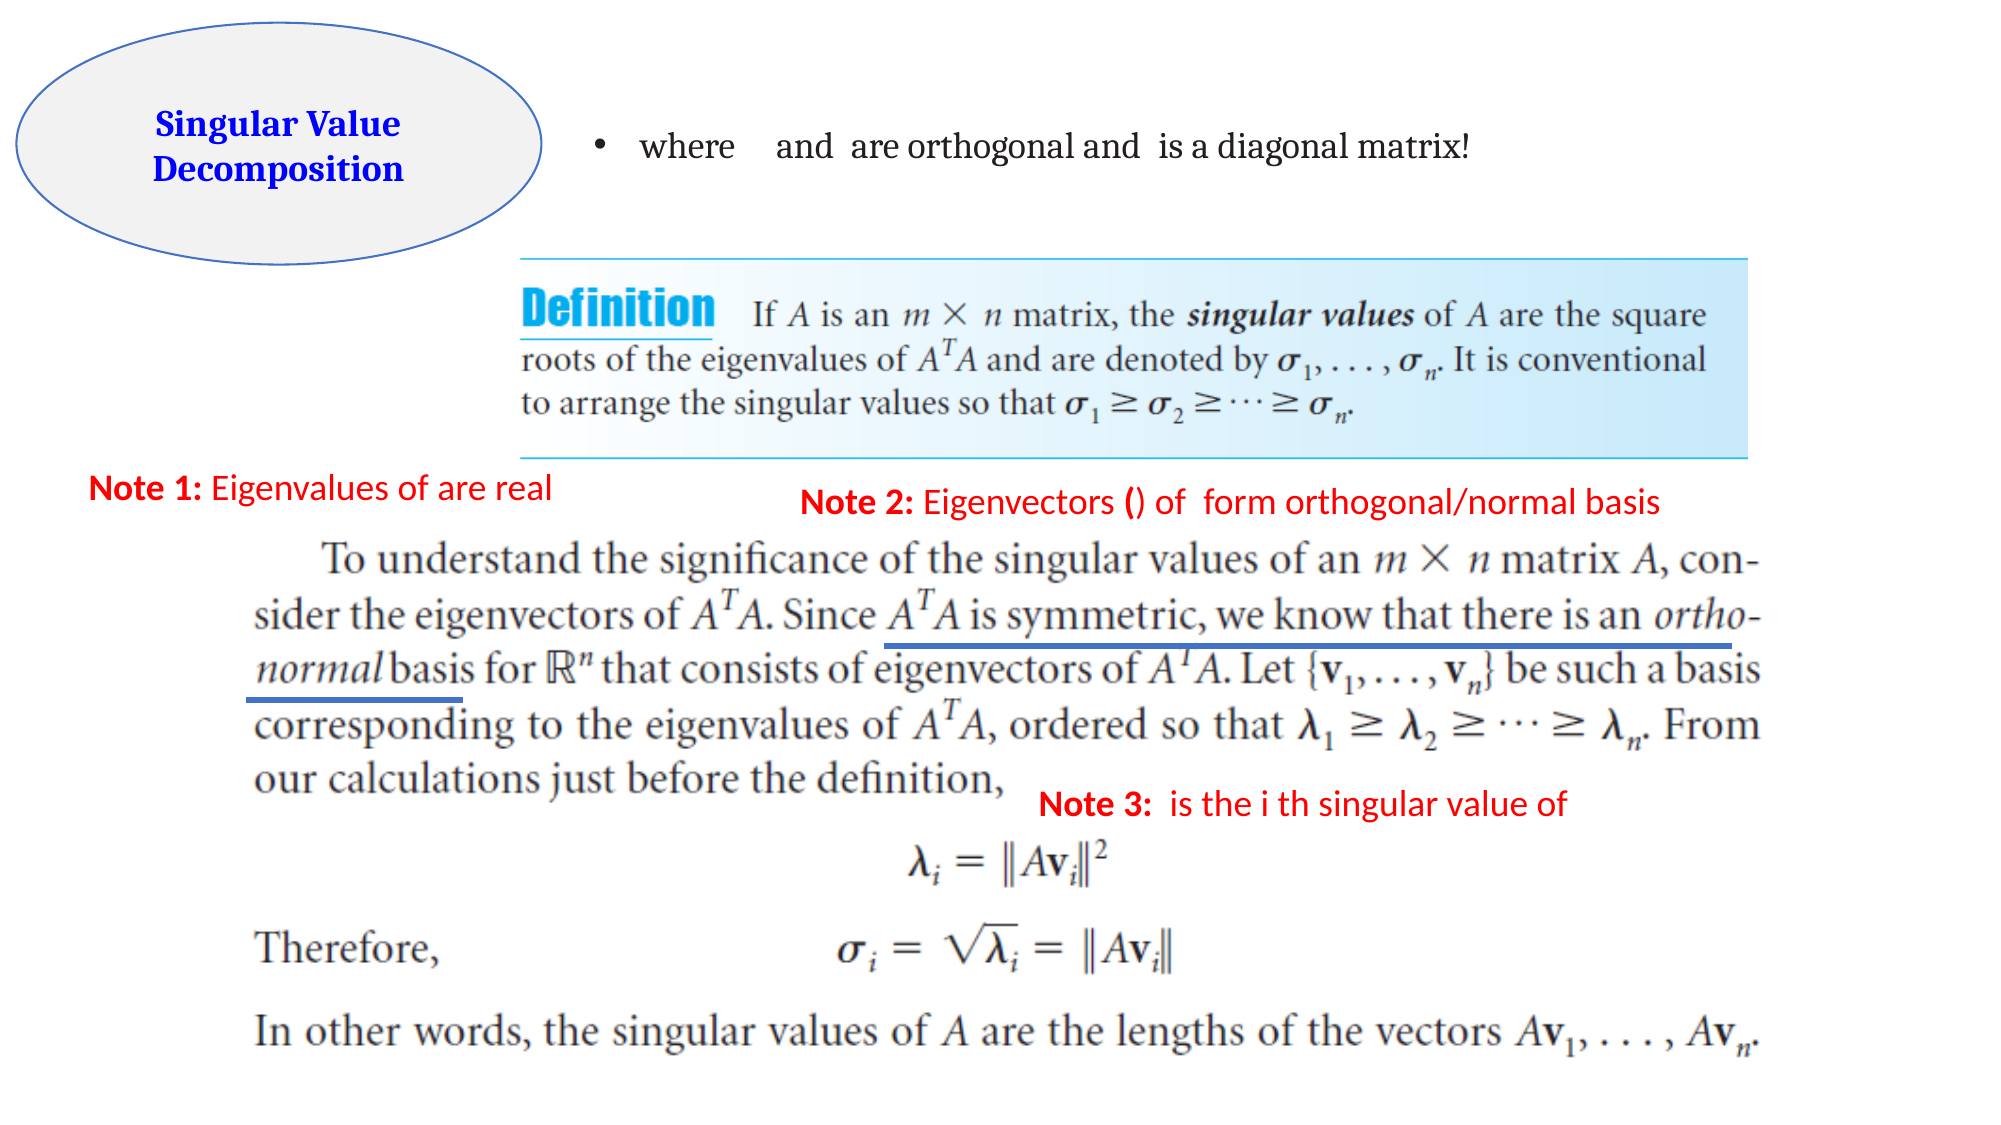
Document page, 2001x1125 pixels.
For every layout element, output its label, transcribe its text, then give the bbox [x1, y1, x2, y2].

text_box Singular Value Decomposition [15, 21, 543, 266]
picture [230, 485, 1769, 1067]
picture [484, 243, 1748, 465]
